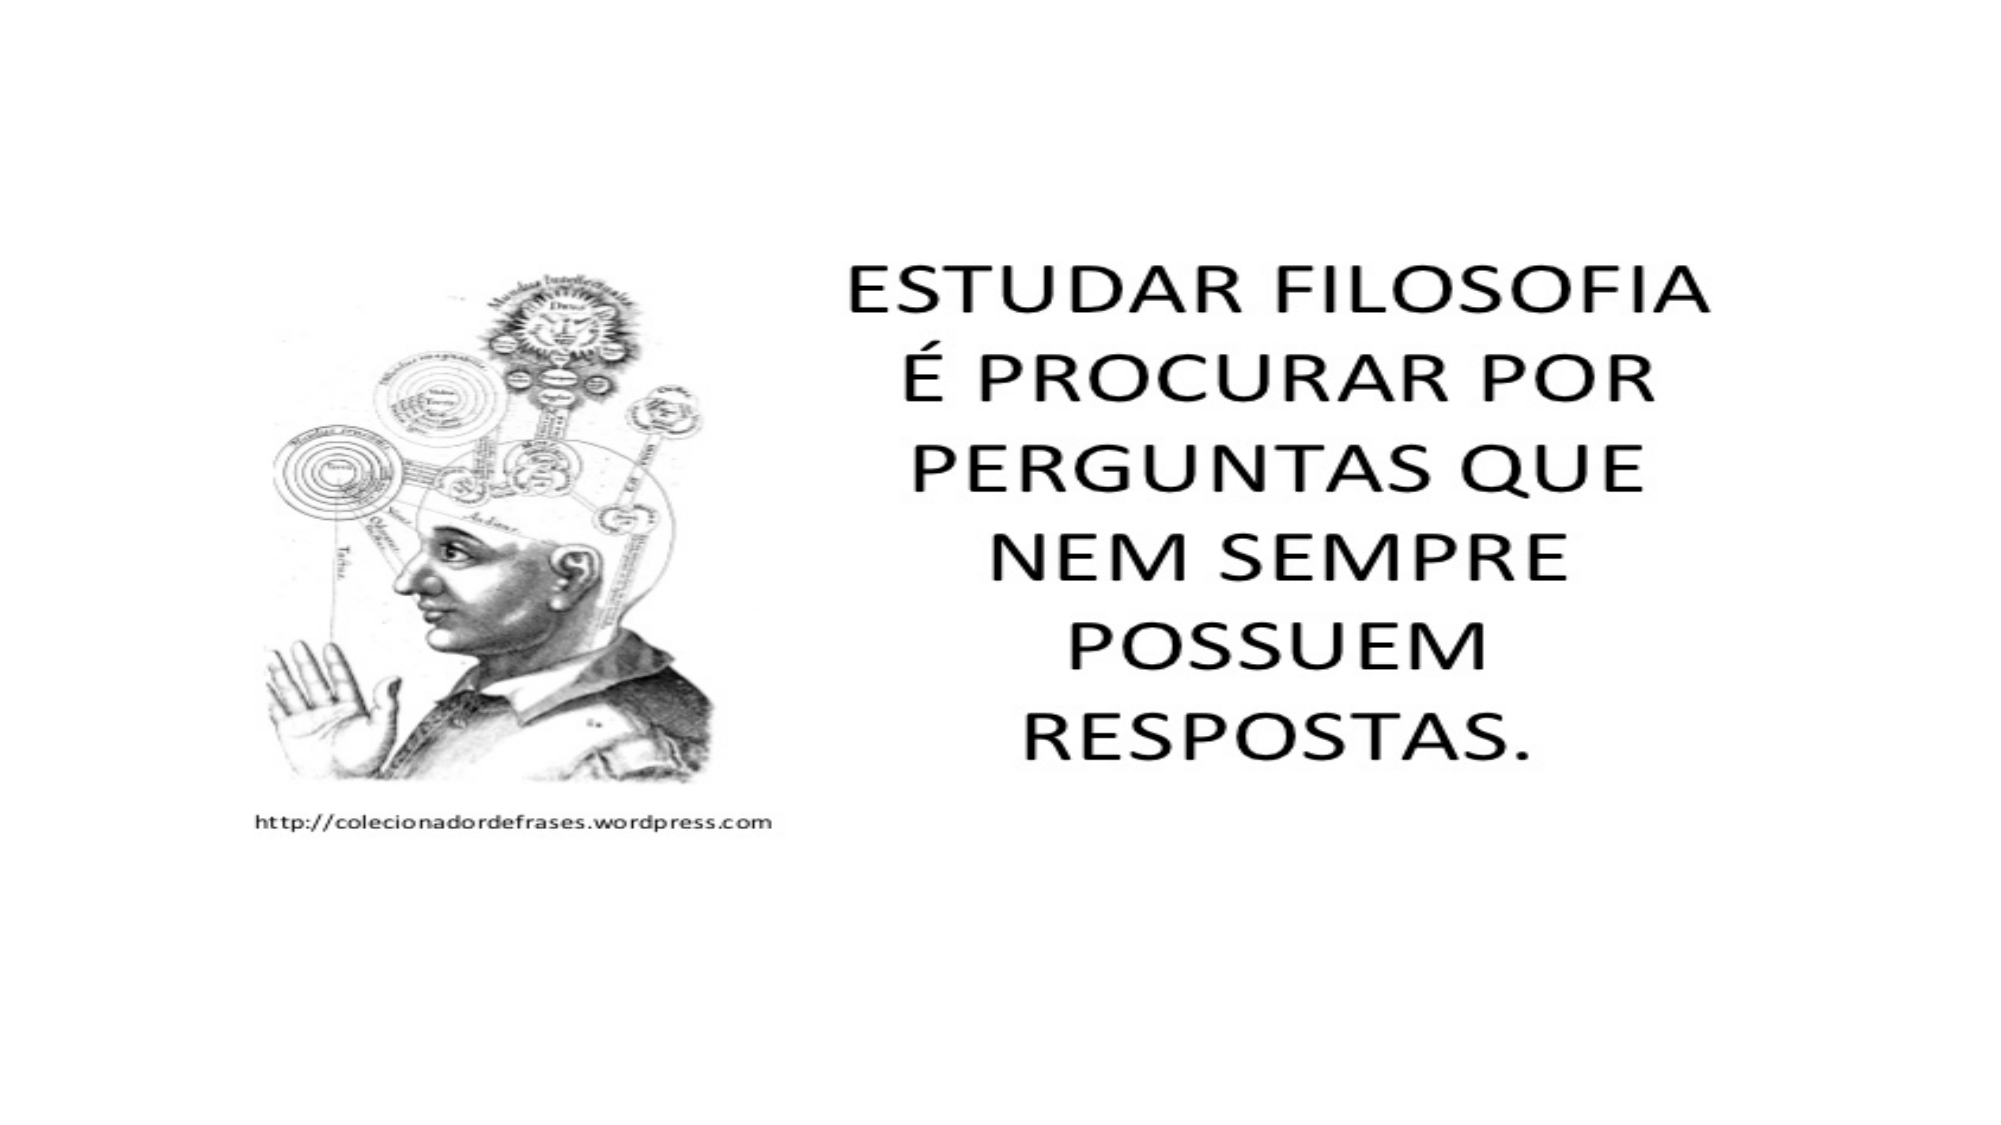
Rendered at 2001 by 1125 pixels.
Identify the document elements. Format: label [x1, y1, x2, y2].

picture [122, 115, 1849, 1030]
